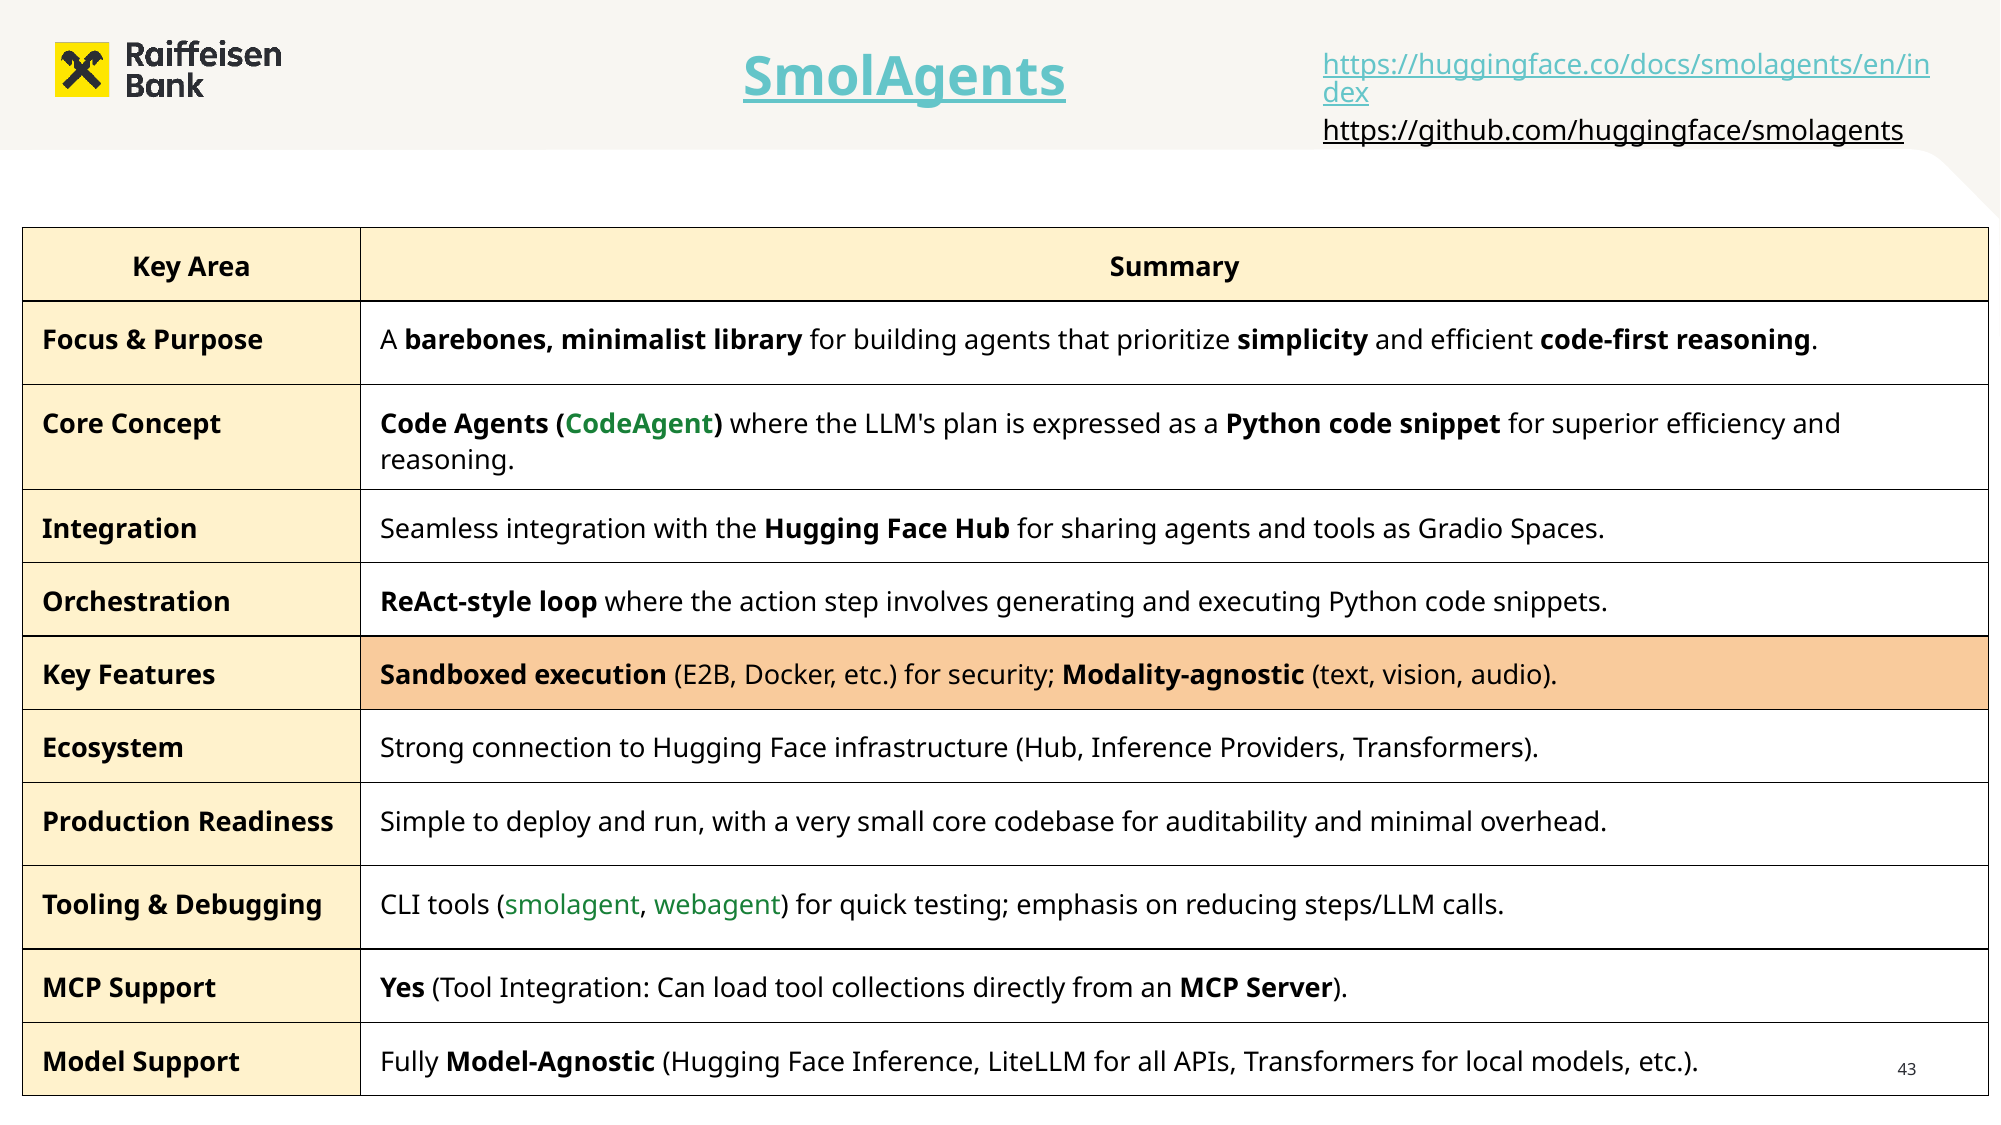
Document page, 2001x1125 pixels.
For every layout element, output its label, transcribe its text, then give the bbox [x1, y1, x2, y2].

text_box https://huggingface.co/docs/smolagents/en/index https://github.com/huggingface/smolagents [1302, 26, 1959, 143]
table_cell MCP Support [23, 950, 360, 1022]
table_cell Simple to deploy and run, with a very small core codebase for auditability and minimal overhead. [361, 783, 1988, 865]
table_cell Yes (Tool Integration: Can load tool collections directly from an MCP Server). [361, 950, 1988, 1022]
table_cell Orchestration [23, 563, 360, 635]
table_cell CLI tools (smolagent, webagent) for quick testing; emphasis on reducing steps/LLM calls. [361, 866, 1988, 948]
table_cell Code Agents (CodeAgent) where the LLM's plan is expressed as a Python code snippet for superior efficiency and reasoning. [361, 385, 1988, 489]
picture [31, 19, 304, 120]
table_cell Production Readiness [23, 783, 360, 865]
table_cell Strong connection to Hugging Face infrastructure (Hub, Inference Providers, Transformers). [361, 710, 1988, 782]
table_cell Core Concept [23, 385, 360, 489]
table_cell Seamless integration with the Hugging Face Hub for sharing agents and tools as Gradio Spaces. [361, 490, 1988, 562]
table_cell Fully Model-Agnostic (Hugging Face Inference, LiteLLM for all APIs, Transformers for local models, etc.). [361, 1023, 1988, 1095]
table_cell Tooling & Debugging [23, 866, 360, 948]
table_header Summary [361, 228, 1988, 300]
table_cell Sandboxed execution (E2B, Docker, etc.) for security; Modality-agnostic (text, vision, audio). [361, 637, 1988, 709]
table_cell Key Features [23, 637, 360, 709]
table_cell Focus & Purpose [23, 302, 360, 384]
table_cell Integration [23, 490, 360, 562]
table_header Key Area [23, 228, 360, 300]
table_cell ReAct-style loop where the action step involves generating and executing Python code snippets. [361, 563, 1988, 635]
table_cell Model Support [23, 1023, 360, 1095]
title SmolAgents [723, 20, 1311, 147]
table_cell A barebones, minimalist library for building agents that prioritize simplicity and efficient code-first reasoning. [361, 302, 1988, 384]
table_cell Ecosystem [23, 710, 360, 782]
